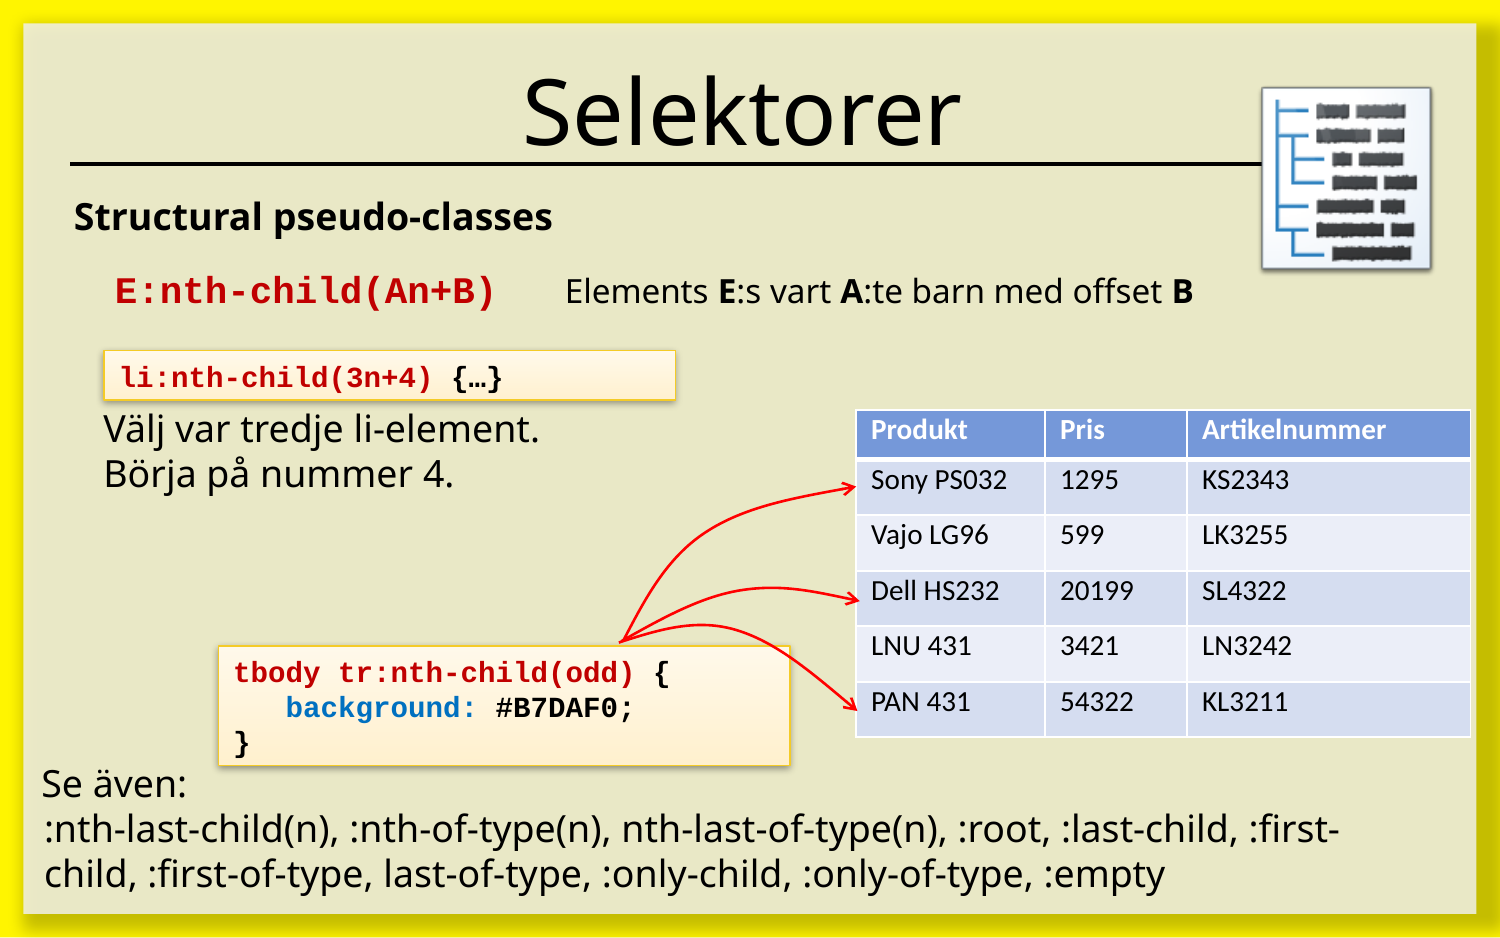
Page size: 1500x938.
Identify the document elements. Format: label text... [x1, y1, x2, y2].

table_header Pris [1046, 411, 1186, 457]
table_cell PAN 431 [857, 683, 1044, 736]
text_box tbody tr:nth-child(odd) { background: #B7DAF0; } [218, 645, 791, 766]
text_box [623, 481, 857, 638]
table_cell SL4322 [1188, 572, 1470, 625]
table_cell LN3242 [1188, 627, 1470, 681]
table_cell KS2343 [1188, 462, 1470, 514]
table_cell 54322 [1046, 683, 1186, 736]
table_cell Sony PS032 [857, 462, 1044, 514]
text_box E:nth-child(An+B) Elements E:s vart A:te barn med offset B [100, 258, 1459, 319]
table_header Artikelnummer [1188, 411, 1470, 457]
table_cell 1295 [1046, 462, 1186, 514]
table_header Produkt [857, 411, 1044, 457]
picture [1245, 78, 1447, 280]
text_box Structural pseudo-classes [59, 185, 569, 245]
table_cell Vajo LG96 [857, 516, 1044, 570]
table_cell KL3211 [1188, 683, 1470, 736]
table_cell Dell HS232 [857, 572, 1044, 625]
table_cell 20199 [1046, 572, 1186, 625]
text_box Se även: [26, 752, 203, 812]
text_box li:nth-child(3n+4) {…} [103, 350, 676, 401]
title Selektorer [105, 46, 1381, 174]
table_cell 599 [1046, 516, 1186, 570]
table_cell LK3255 [1188, 516, 1470, 570]
text_box Välj var tredje li-element. Börja på nummer 4. [88, 397, 650, 503]
table_cell 3421 [1046, 627, 1186, 681]
text_box [618, 624, 858, 712]
text_box [620, 587, 860, 641]
text_box :nth-last-child(n), :nth-of-type(n), nth-last-of-type(n), :root, :last-child, :first-child, :first-of-type, last-of-type, :only-child, :only-of-type, :empty [29, 797, 1471, 903]
table_cell LNU 431 [857, 627, 1044, 681]
